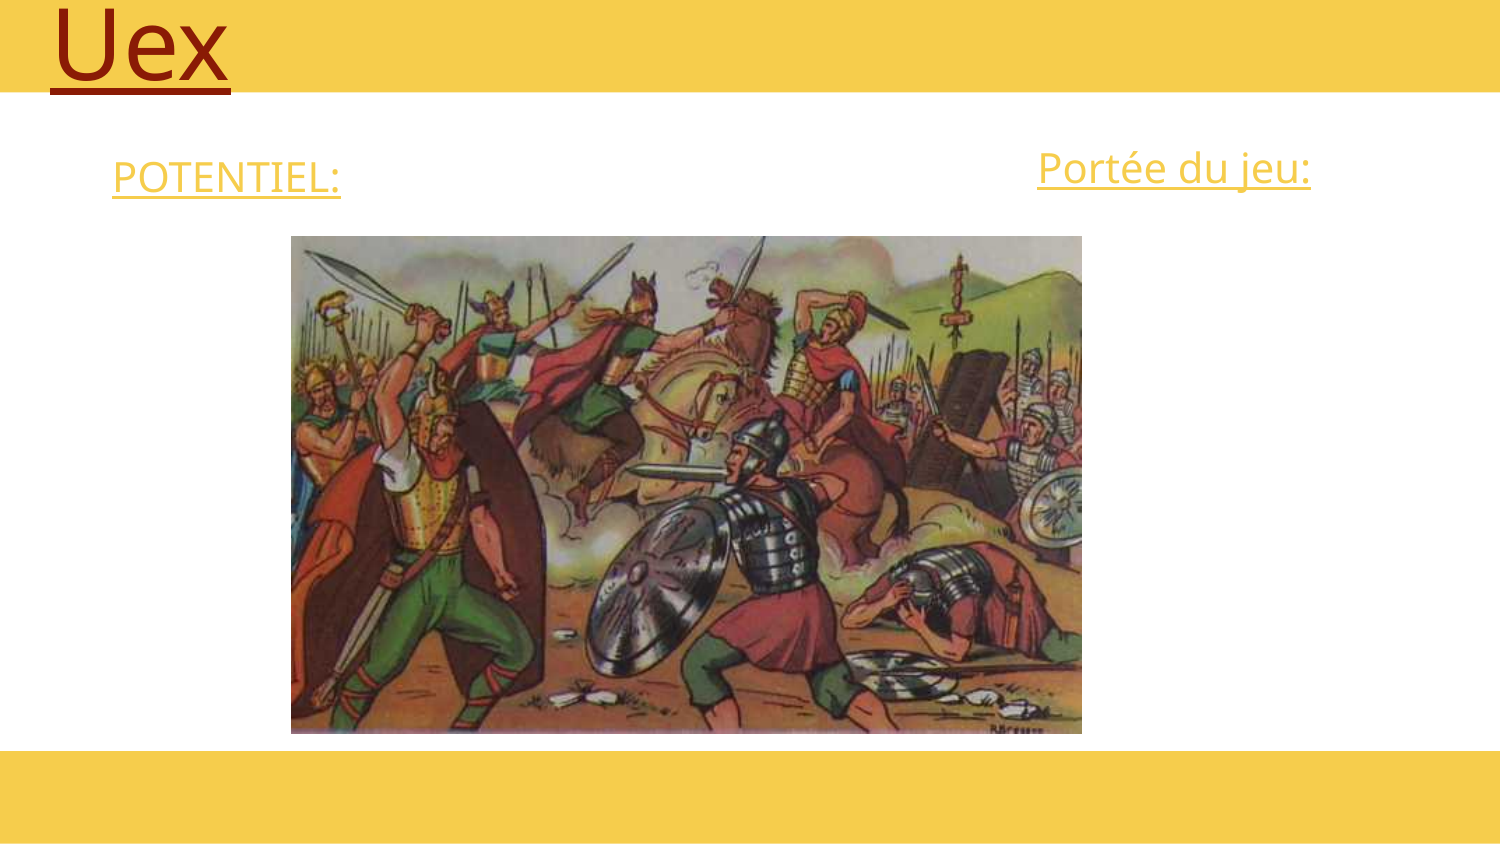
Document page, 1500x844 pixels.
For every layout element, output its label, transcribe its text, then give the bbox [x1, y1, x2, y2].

text_box [0, 0, 1500, 93]
title Uex [0, 0, 840, 68]
text_box Portée du jeu: [1022, 126, 1500, 619]
text_box [0, 751, 1500, 844]
picture [290, 235, 1082, 734]
text_box POTENTIEL: [97, 135, 590, 628]
